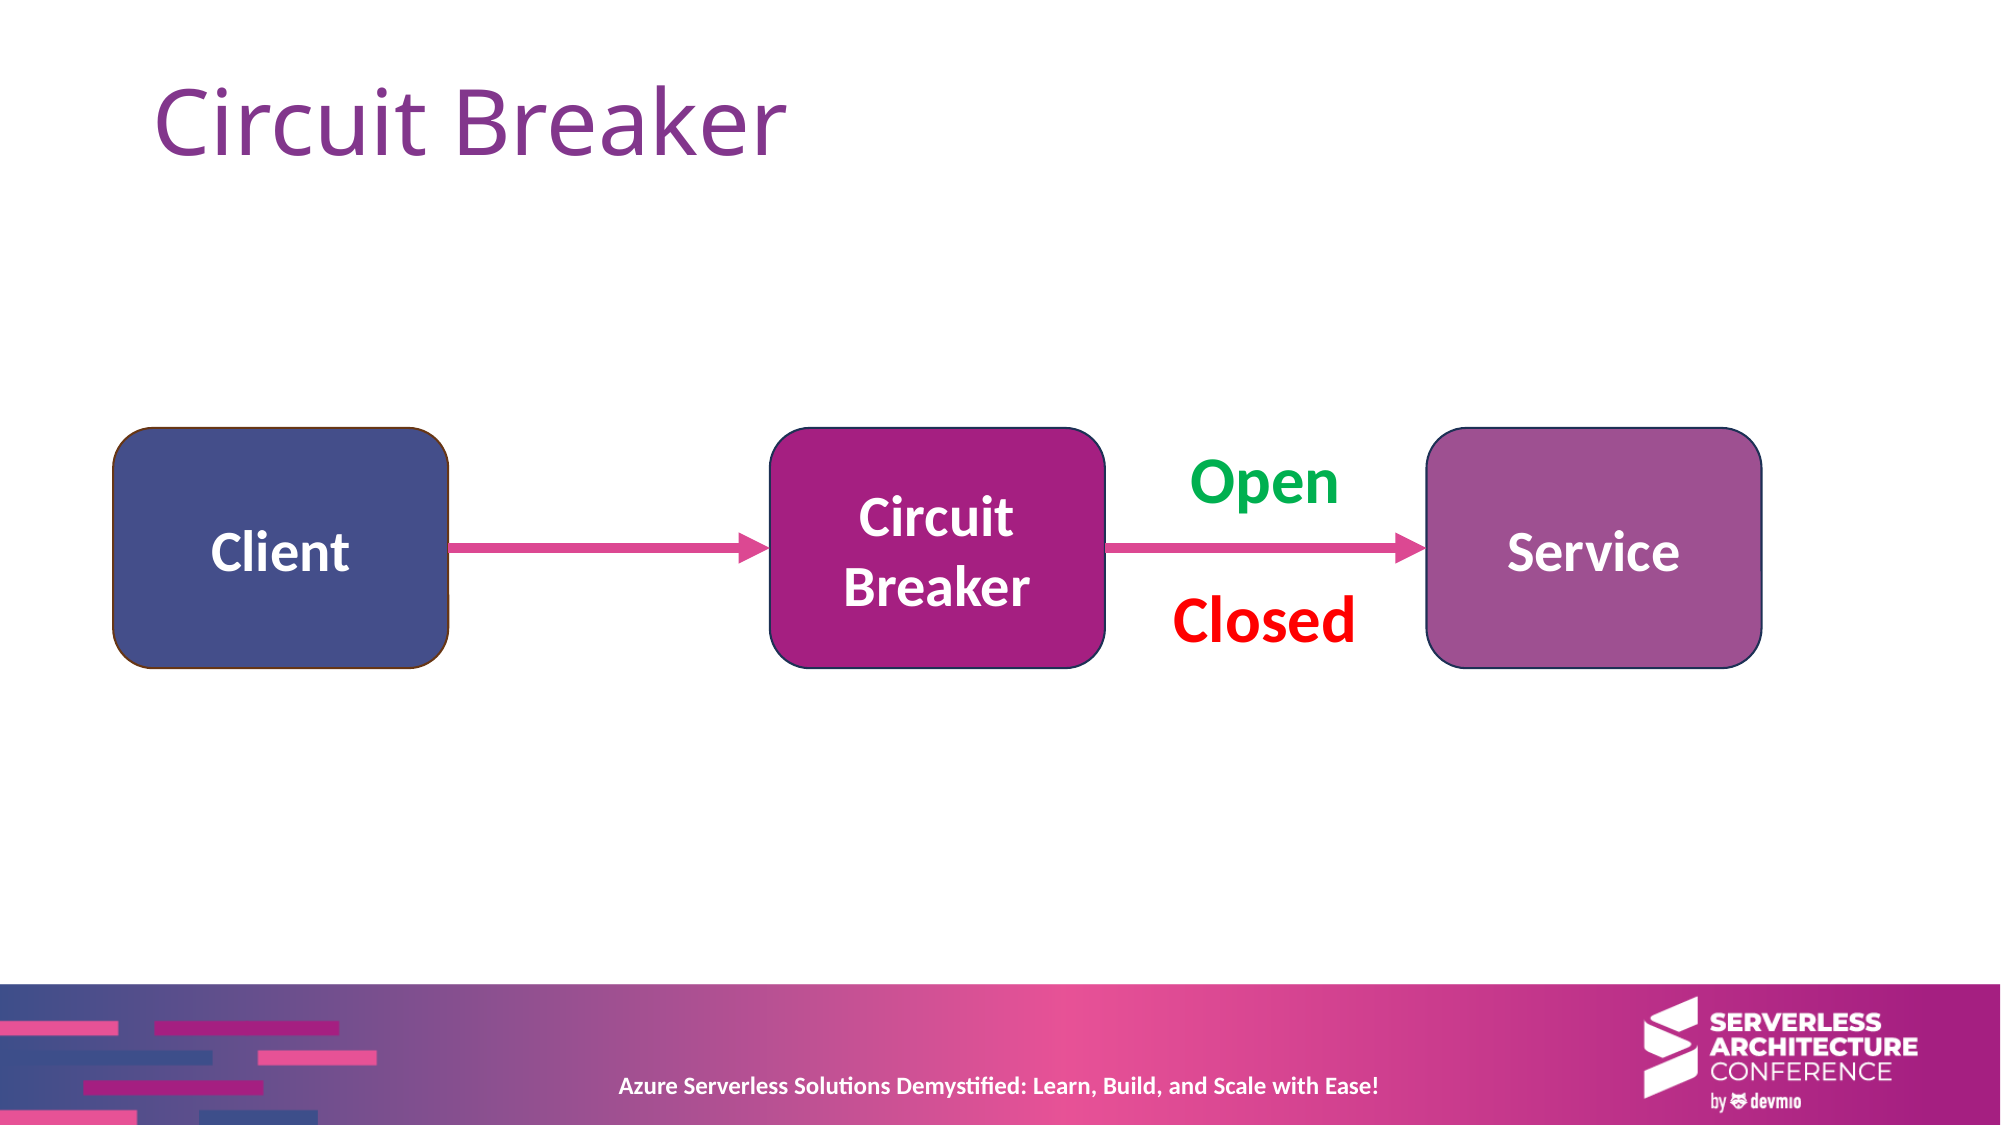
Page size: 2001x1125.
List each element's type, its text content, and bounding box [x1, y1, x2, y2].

text_box Open [1175, 429, 1356, 525]
text_box Circuit Breaker [768, 426, 1106, 670]
picture [0, 0, 2001, 1125]
text_box Closed [1158, 568, 1373, 663]
title Circuit Breaker [137, 17, 1863, 235]
text_box Service [1425, 426, 1763, 670]
text_box Client [112, 426, 450, 670]
